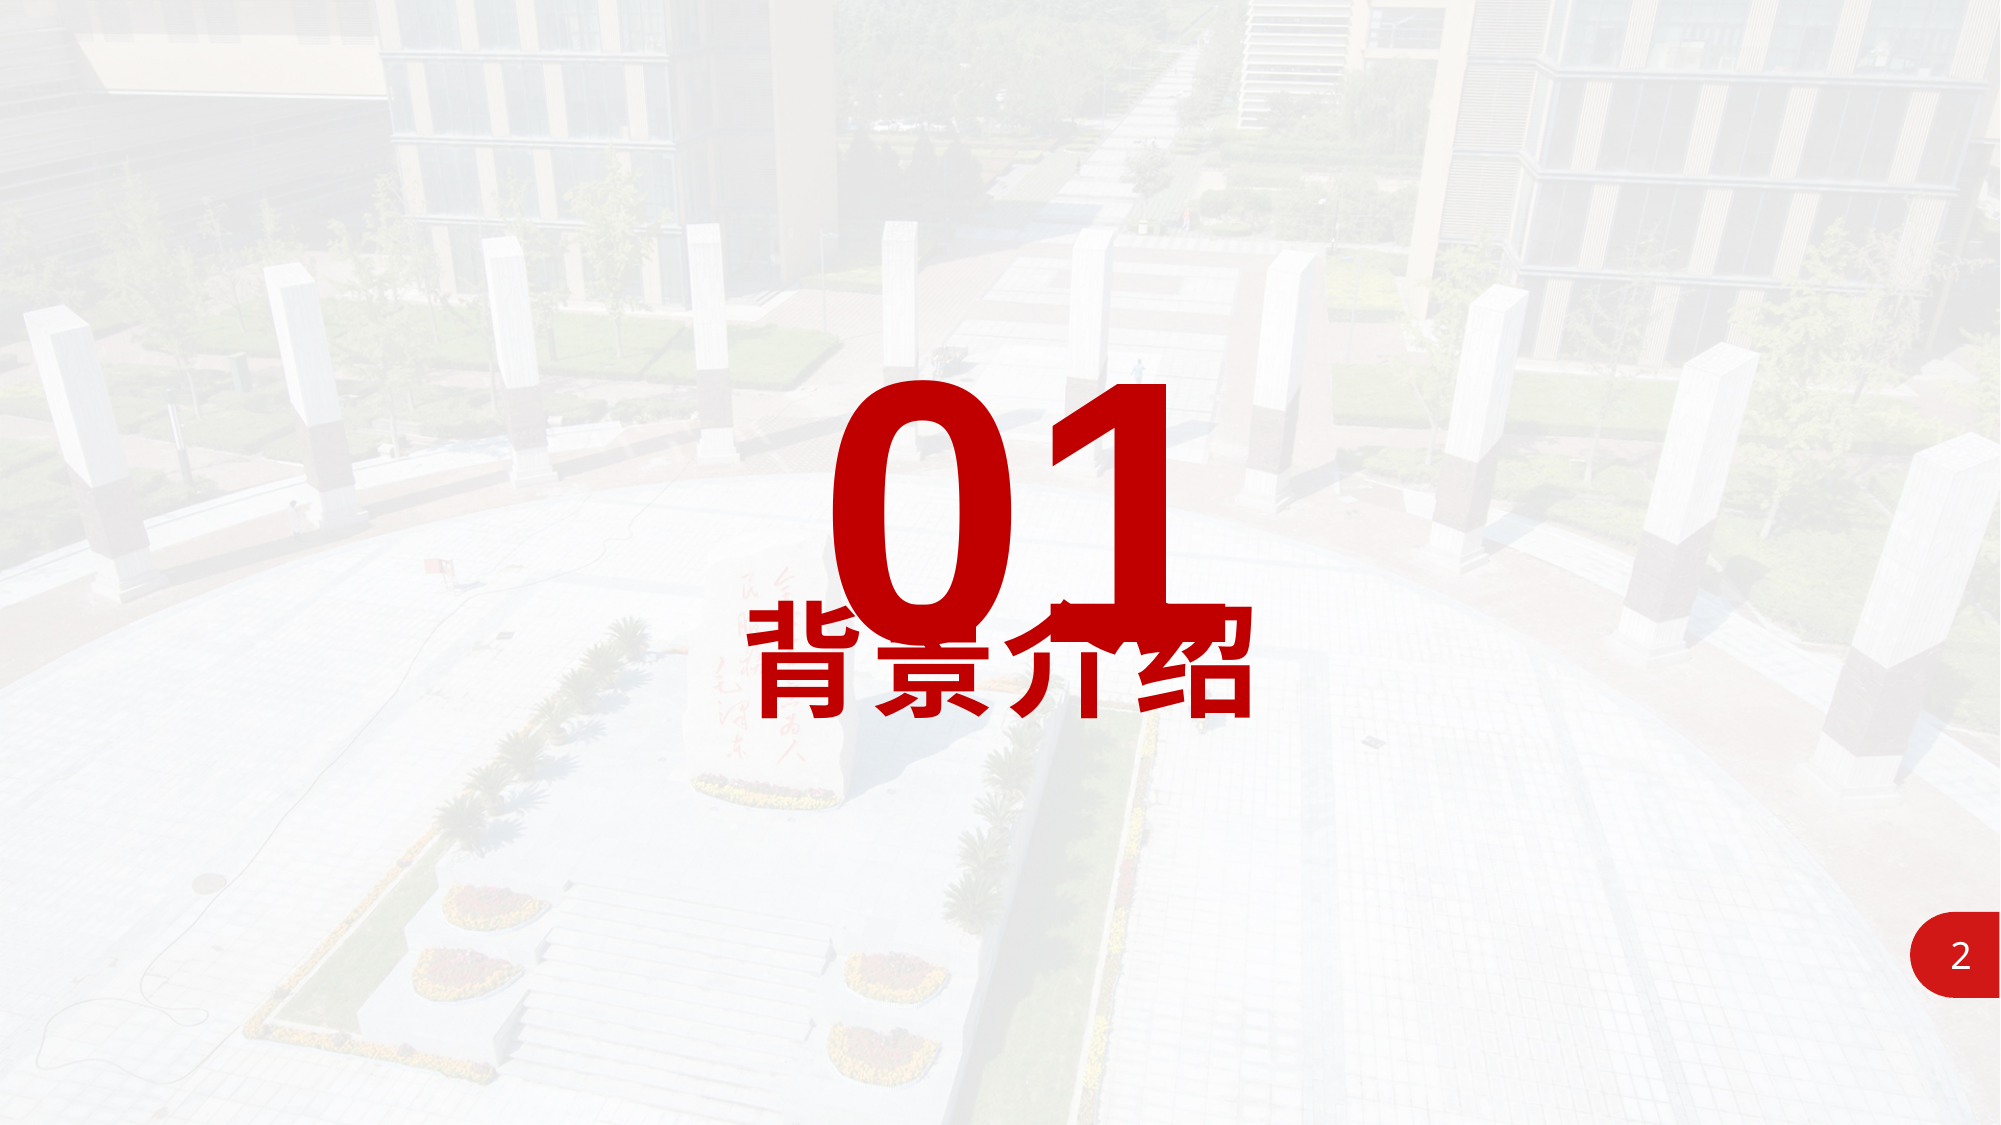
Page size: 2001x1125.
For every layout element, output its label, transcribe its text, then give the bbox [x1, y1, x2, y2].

text_box 2 [1909, 910, 2000, 999]
text_box 01 [803, 260, 1251, 575]
text_box 背景介绍 [128, 575, 1872, 810]
picture [0, 0, 2001, 1125]
